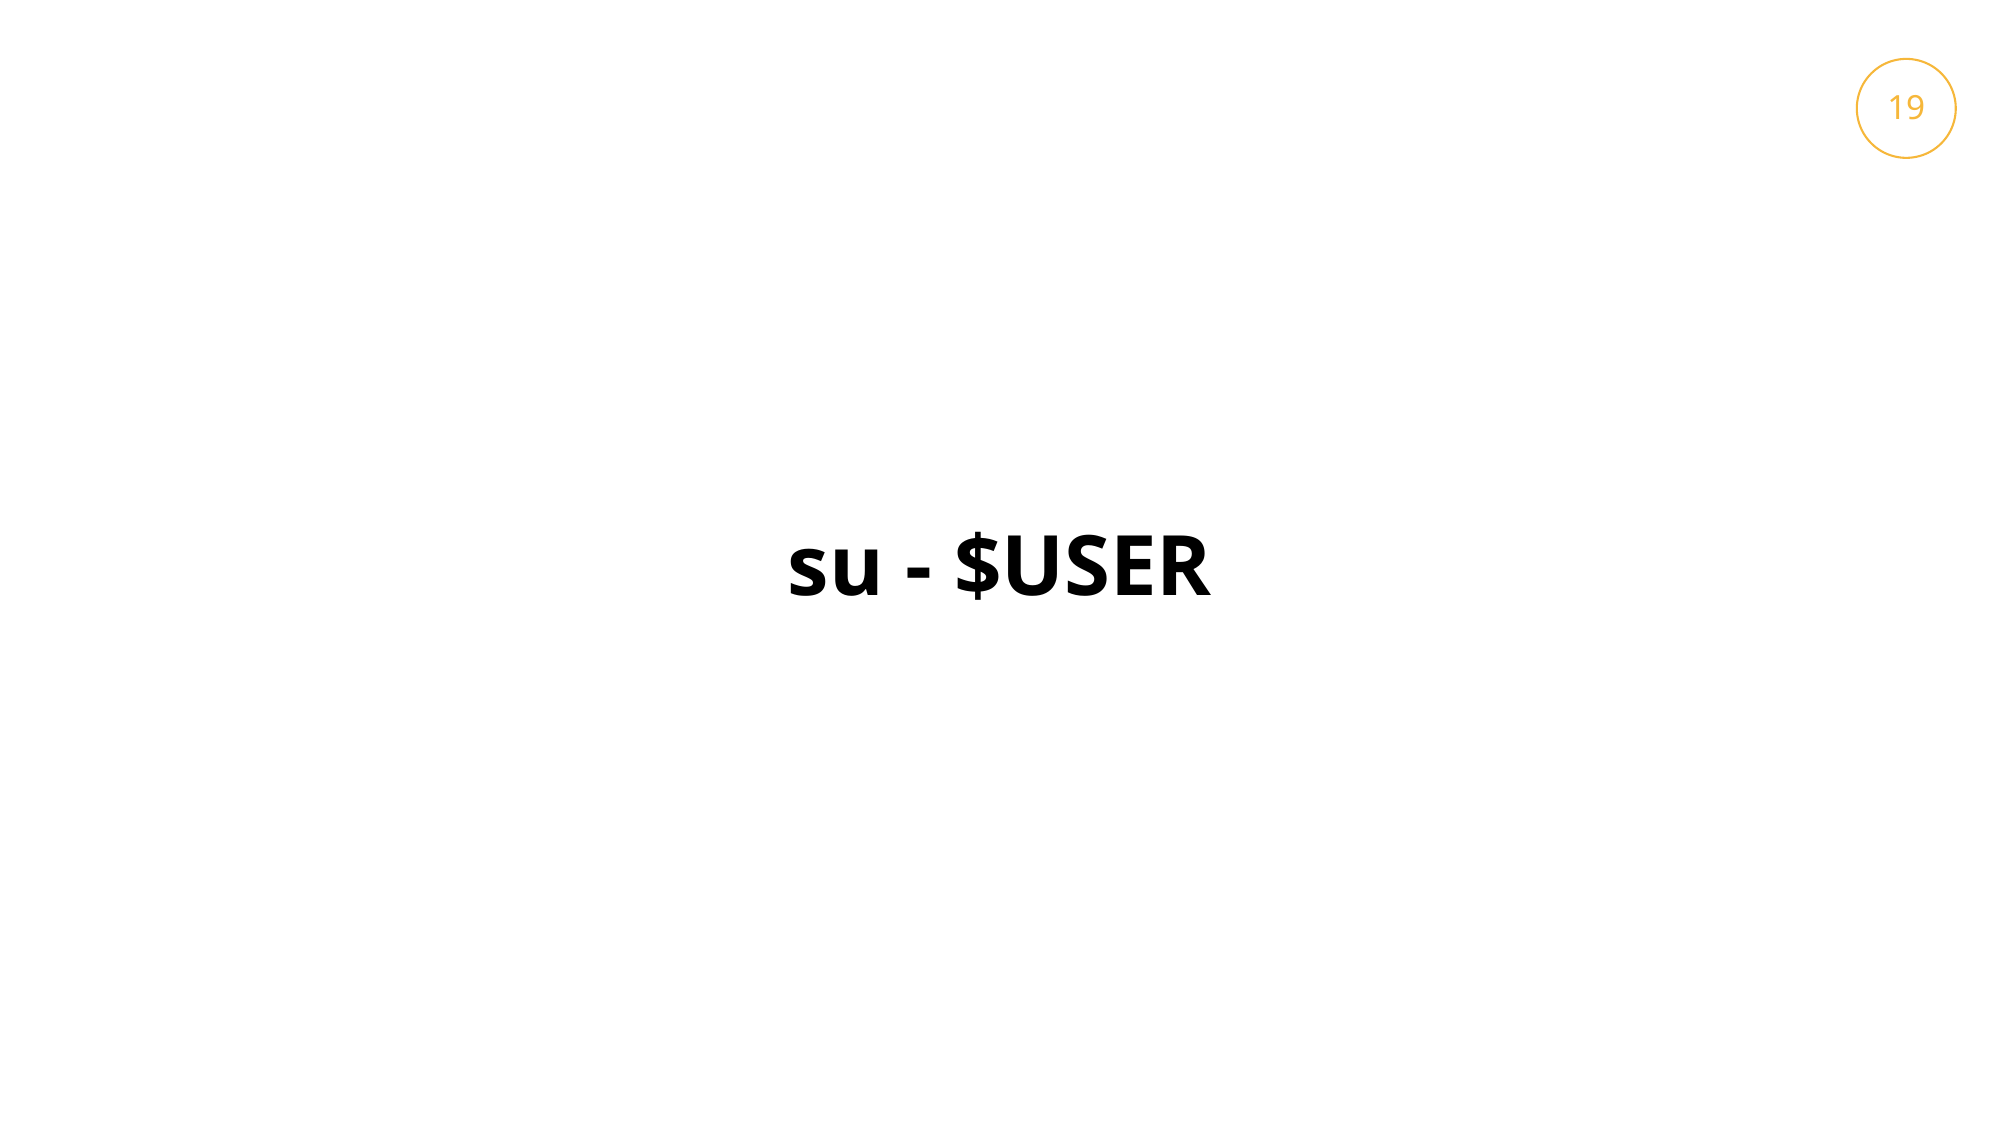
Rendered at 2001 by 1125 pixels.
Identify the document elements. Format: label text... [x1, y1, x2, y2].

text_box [1856, 58, 1956, 158]
text_box su - $USER [773, 504, 1227, 620]
